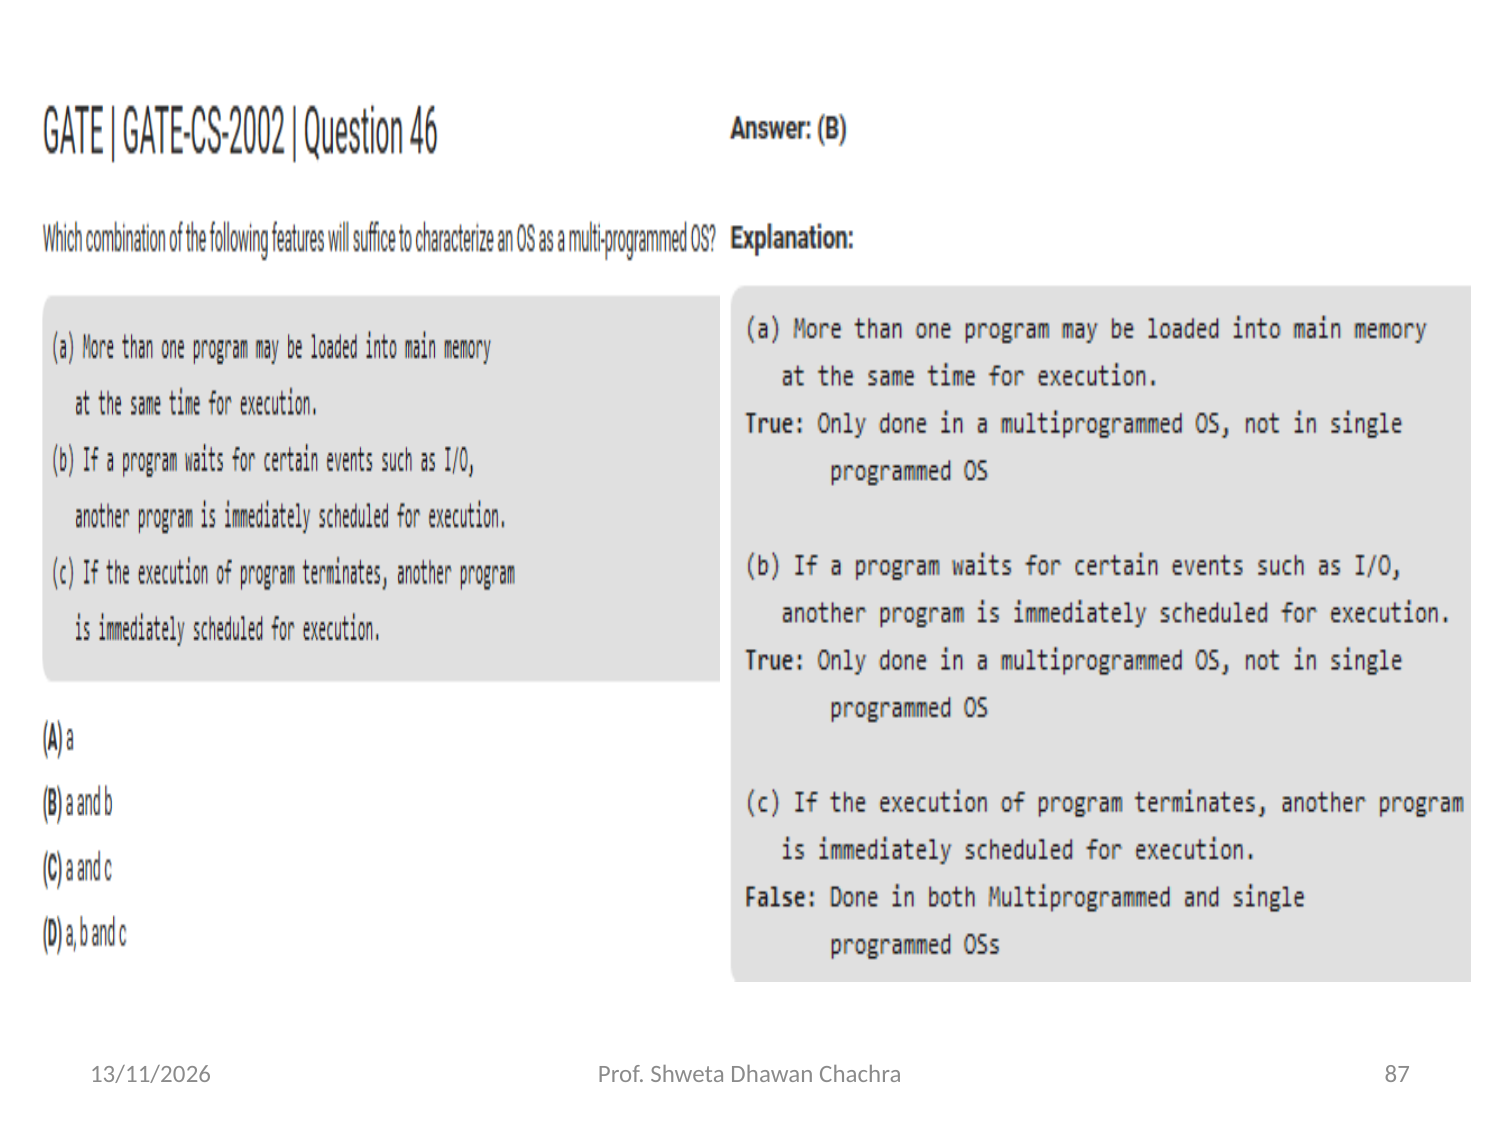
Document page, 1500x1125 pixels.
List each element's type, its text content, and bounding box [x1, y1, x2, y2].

picture [29, 89, 1471, 1000]
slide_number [75, 1042, 425, 1103]
footer Prof. Shweta Dhawan Chachra [512, 1042, 988, 1103]
slide_number 87 [1074, 1042, 1425, 1103]
